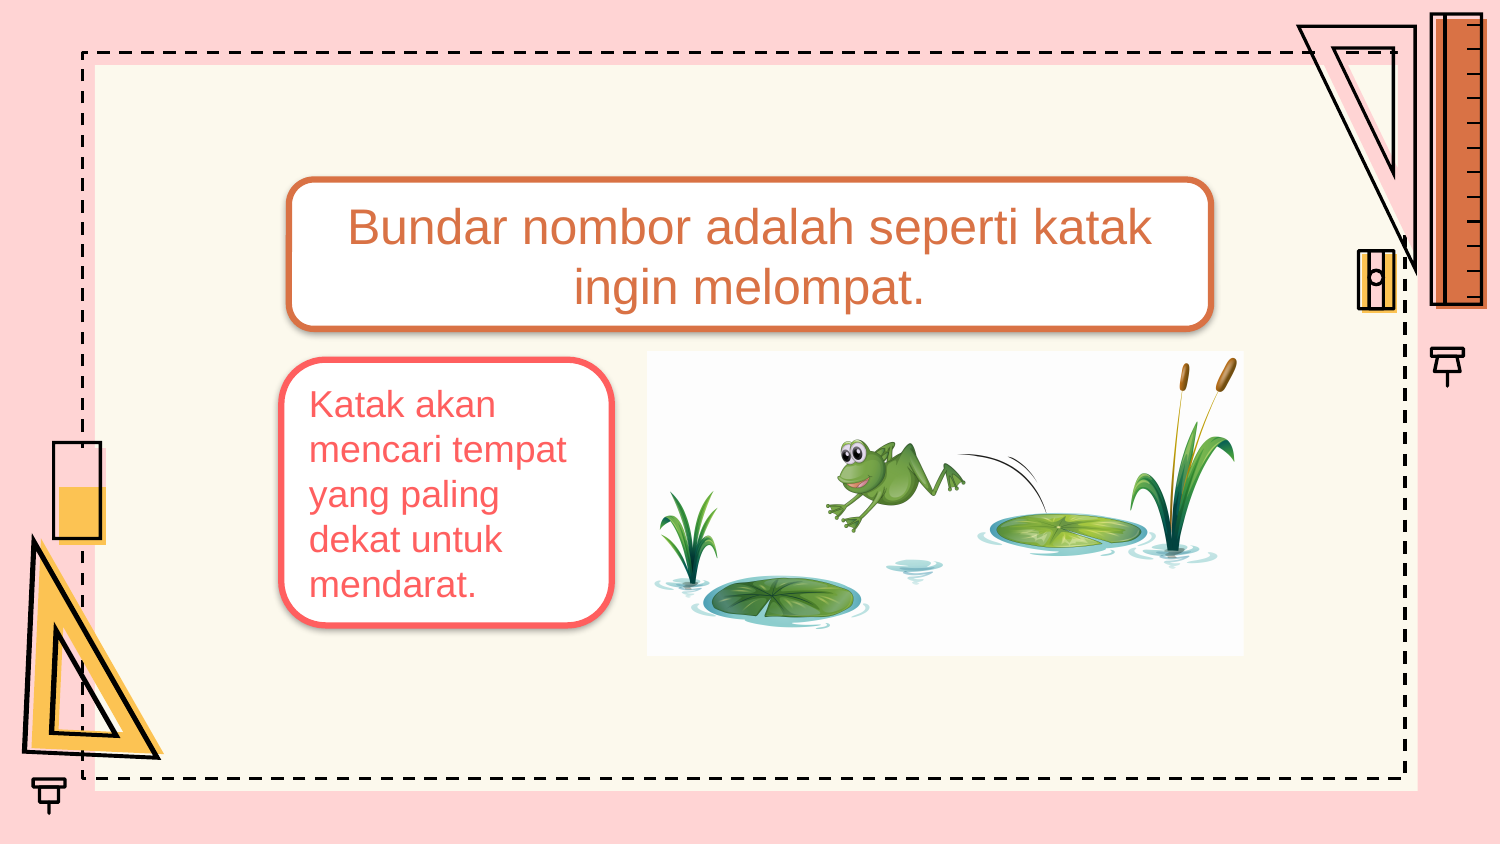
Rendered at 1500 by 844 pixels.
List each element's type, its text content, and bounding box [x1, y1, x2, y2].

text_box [51, 440, 107, 546]
picture [646, 351, 1244, 656]
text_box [1356, 248, 1398, 313]
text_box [1429, 12, 1487, 310]
text_box Katak akan mencari tempat yang paling dekat untuk mendarat. [278, 356, 615, 629]
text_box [1230, 86, 1424, 211]
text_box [31, 777, 67, 816]
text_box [1429, 346, 1466, 389]
text_box Bundar nombor adalah seperti katak ingin melompat. [285, 176, 1215, 333]
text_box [0, 575, 209, 718]
